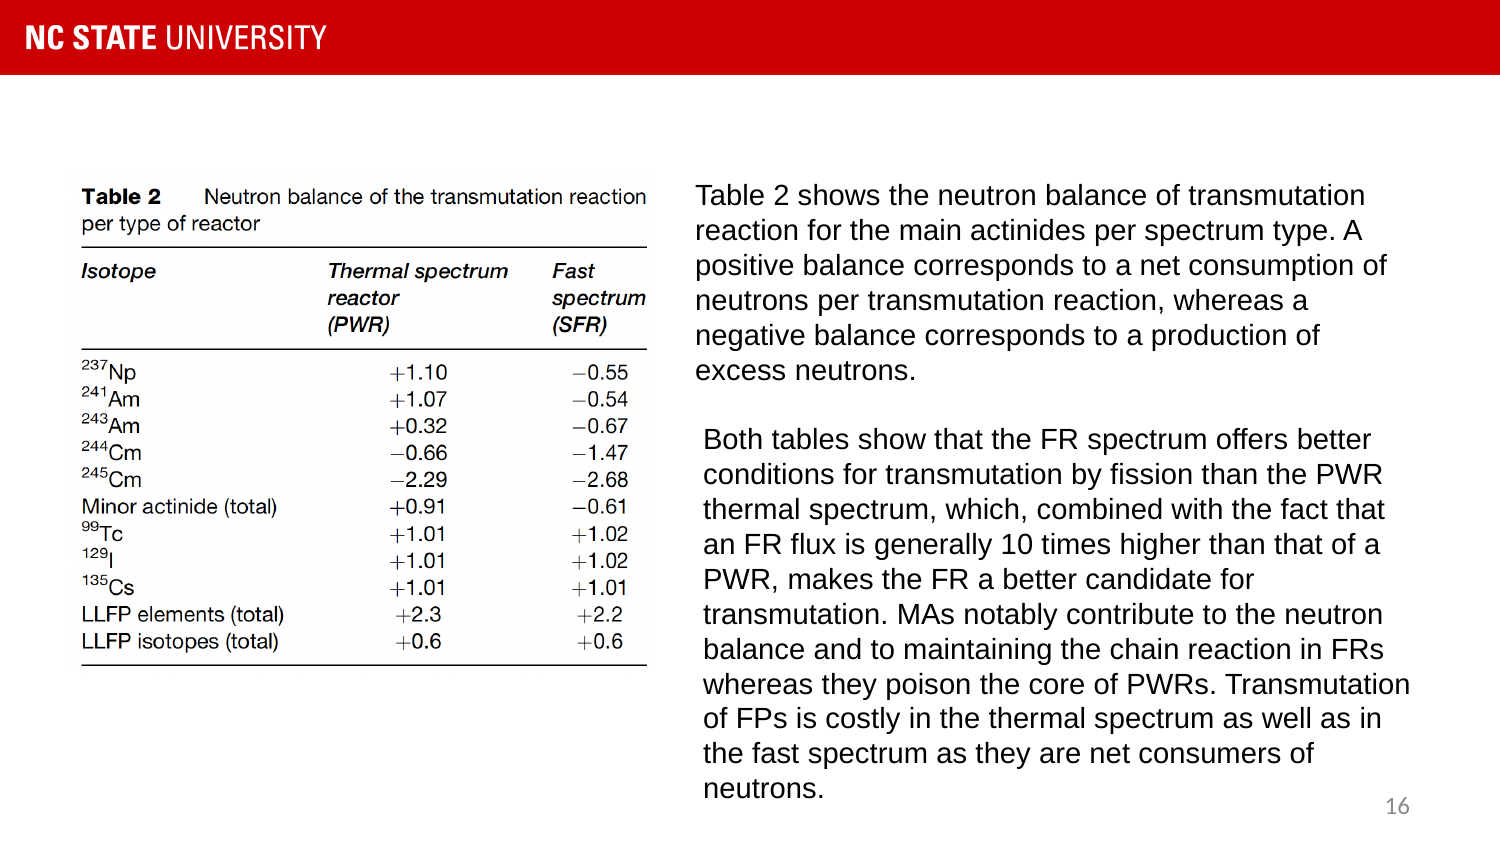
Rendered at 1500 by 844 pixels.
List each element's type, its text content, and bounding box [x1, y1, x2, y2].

text_box Both tables show that the FR spectrum offers better conditions for transmutation by fission than the PWR thermal spectrum, which, combined with the fact that an FR flux is generally 10 times higher than that of a PWR, makes the FR a better candidate for transmutation. MAs notably contribute to the neutron balance and to maintaining the chain reaction in FRs whereas they poison the core of PWRs. Transmutation of FPs is costly in the thermal spectrum as well as in the fast spectrum as they are net consumers of neutrons. [688, 412, 1439, 813]
slide_number 16 [1074, 782, 1425, 827]
picture [68, 169, 658, 675]
picture [0, 0, 1500, 75]
text_box Table 2 shows the neutron balance of transmutation reaction for the main actinides per spectrum type. A positive balance corresponds to a net consumption of neutrons per transmutation reaction, whereas a negative balance corresponds to a production of excess neutrons. [680, 169, 1432, 394]
